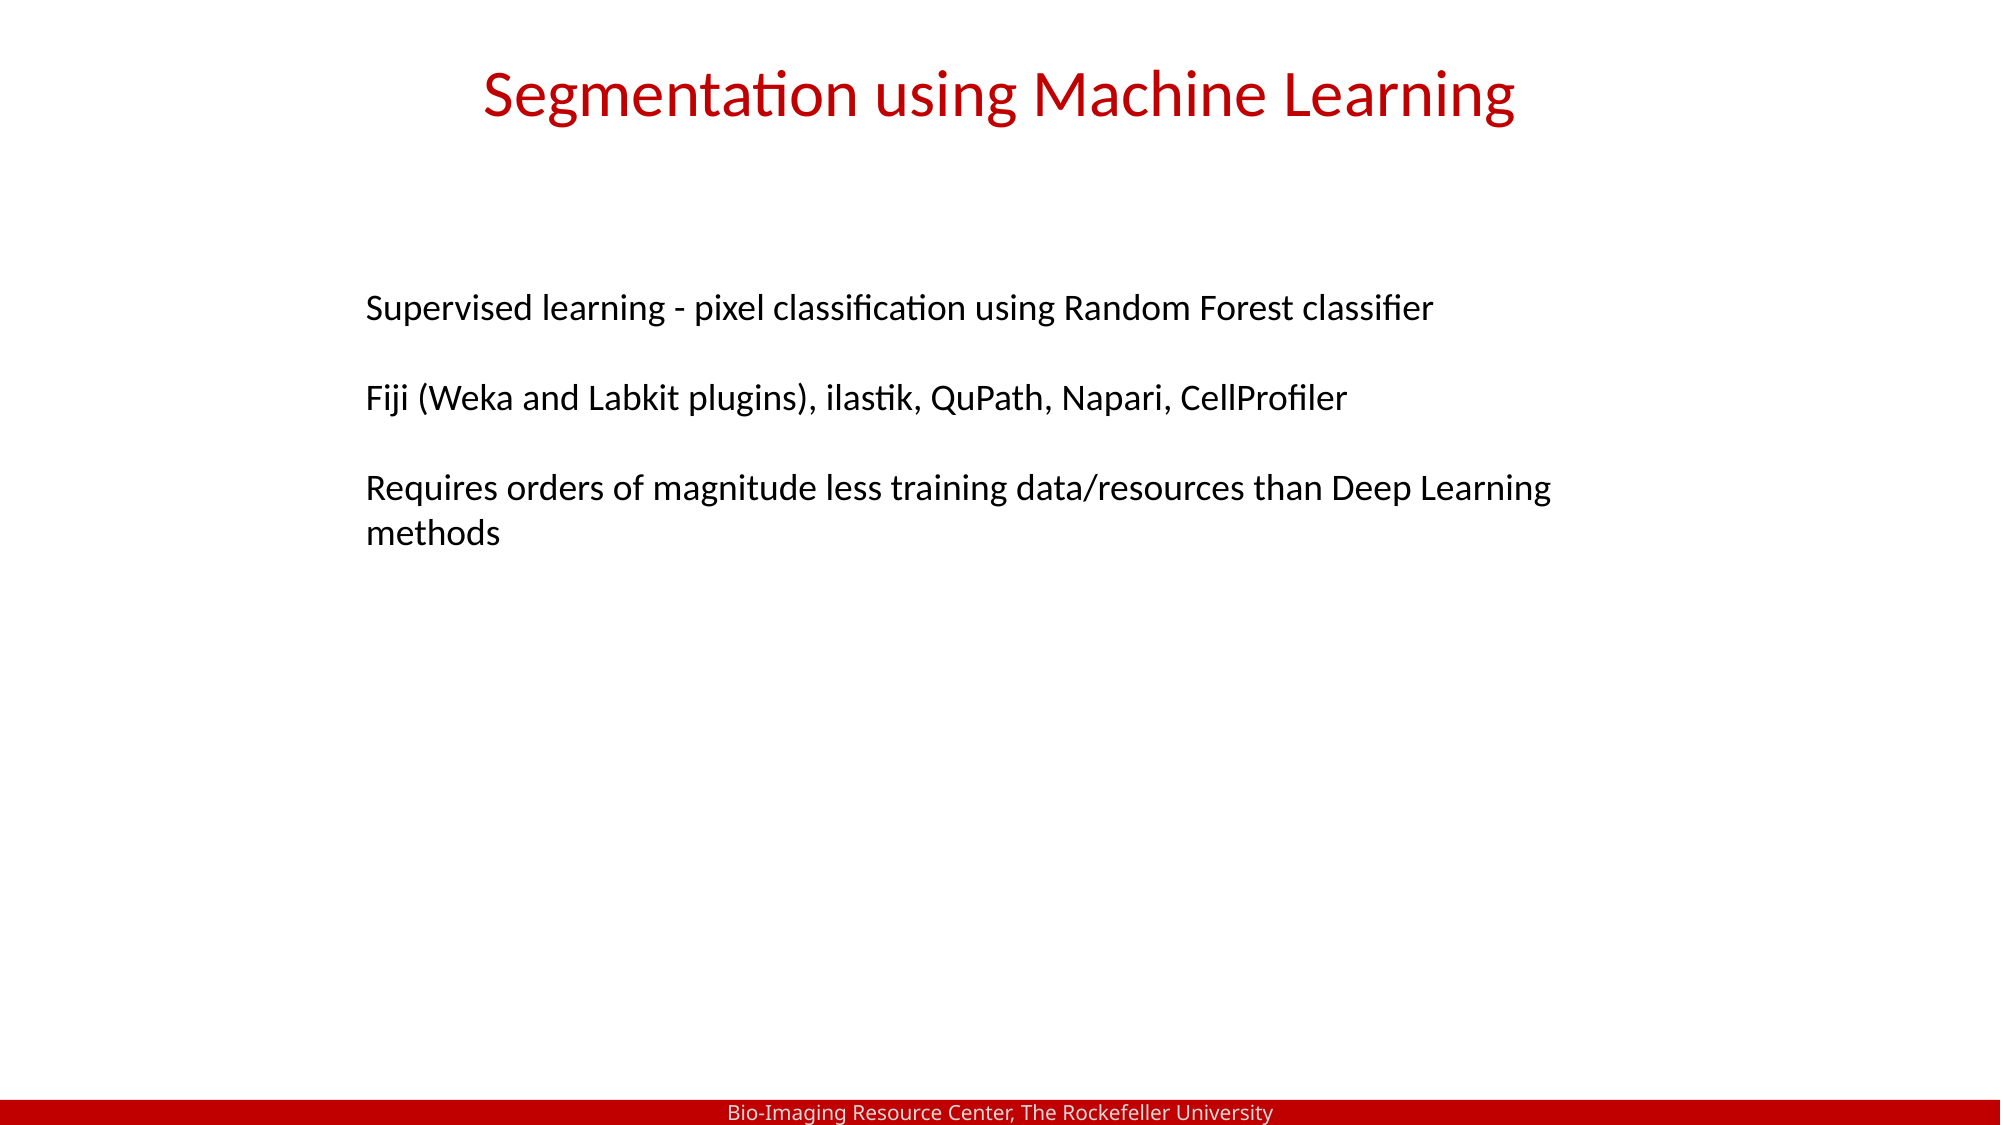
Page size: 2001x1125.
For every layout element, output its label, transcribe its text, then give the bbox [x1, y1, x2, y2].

text_box Supervised learning - pixel classification using Random Forest classifier Fiji (Weka and Labkit plugins), ilastik, QuPath, Napari, CellProfiler Requires orders of magnitude less training data/resources than Deep Learning methods [351, 275, 1586, 605]
text_box Segmentation using Machine Learning [0, 42, 2000, 137]
text_box Bio-Imaging Resource Center, The Rockefeller University [0, 1099, 2000, 1125]
